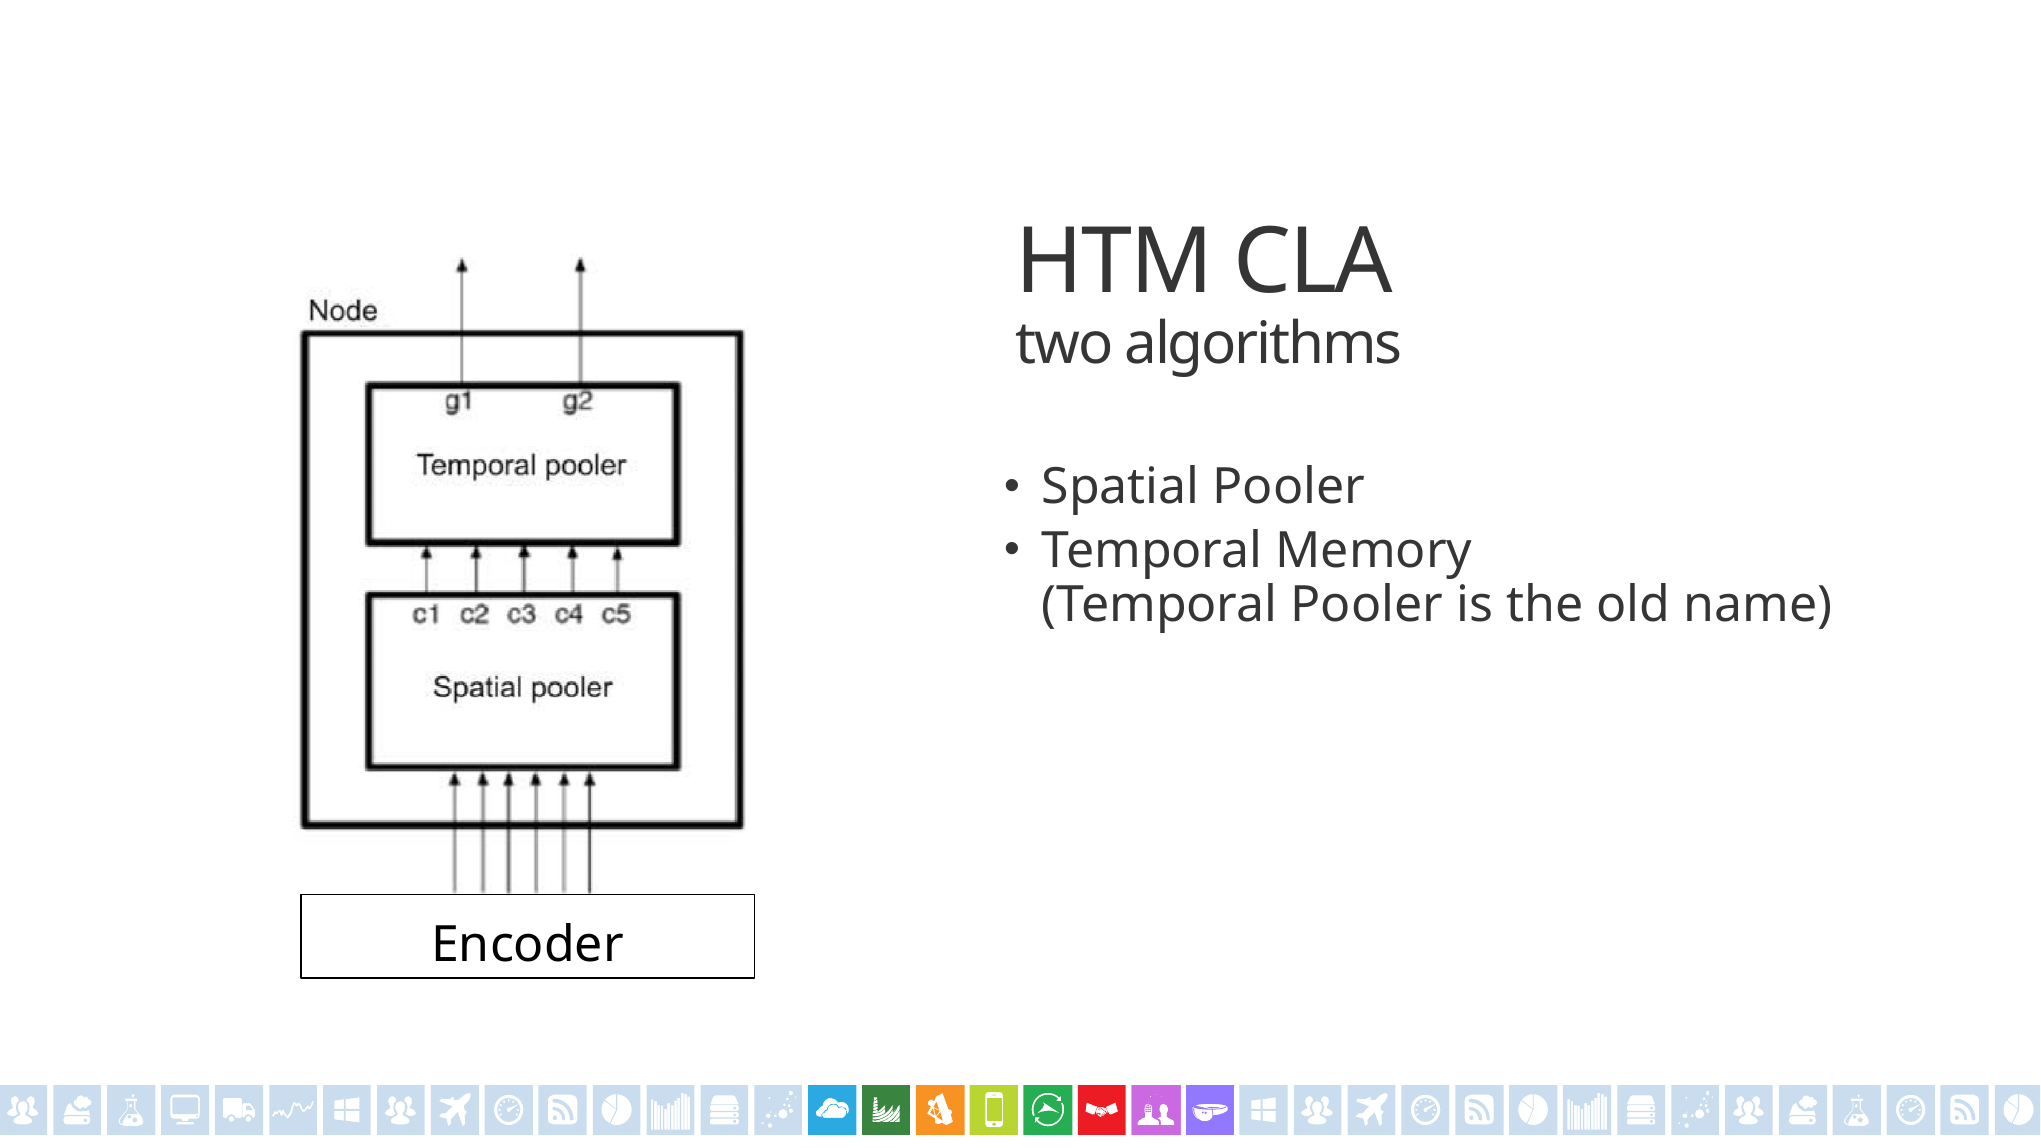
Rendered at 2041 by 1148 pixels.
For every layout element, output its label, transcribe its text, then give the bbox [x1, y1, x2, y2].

list Spatial Pooler Temporal Memory (Temporal Pooler is the old name) [989, 452, 1890, 665]
picture [273, 242, 769, 904]
title HTM CLA two algorithms [1000, 166, 1879, 424]
text_box Encoder [300, 904, 755, 979]
